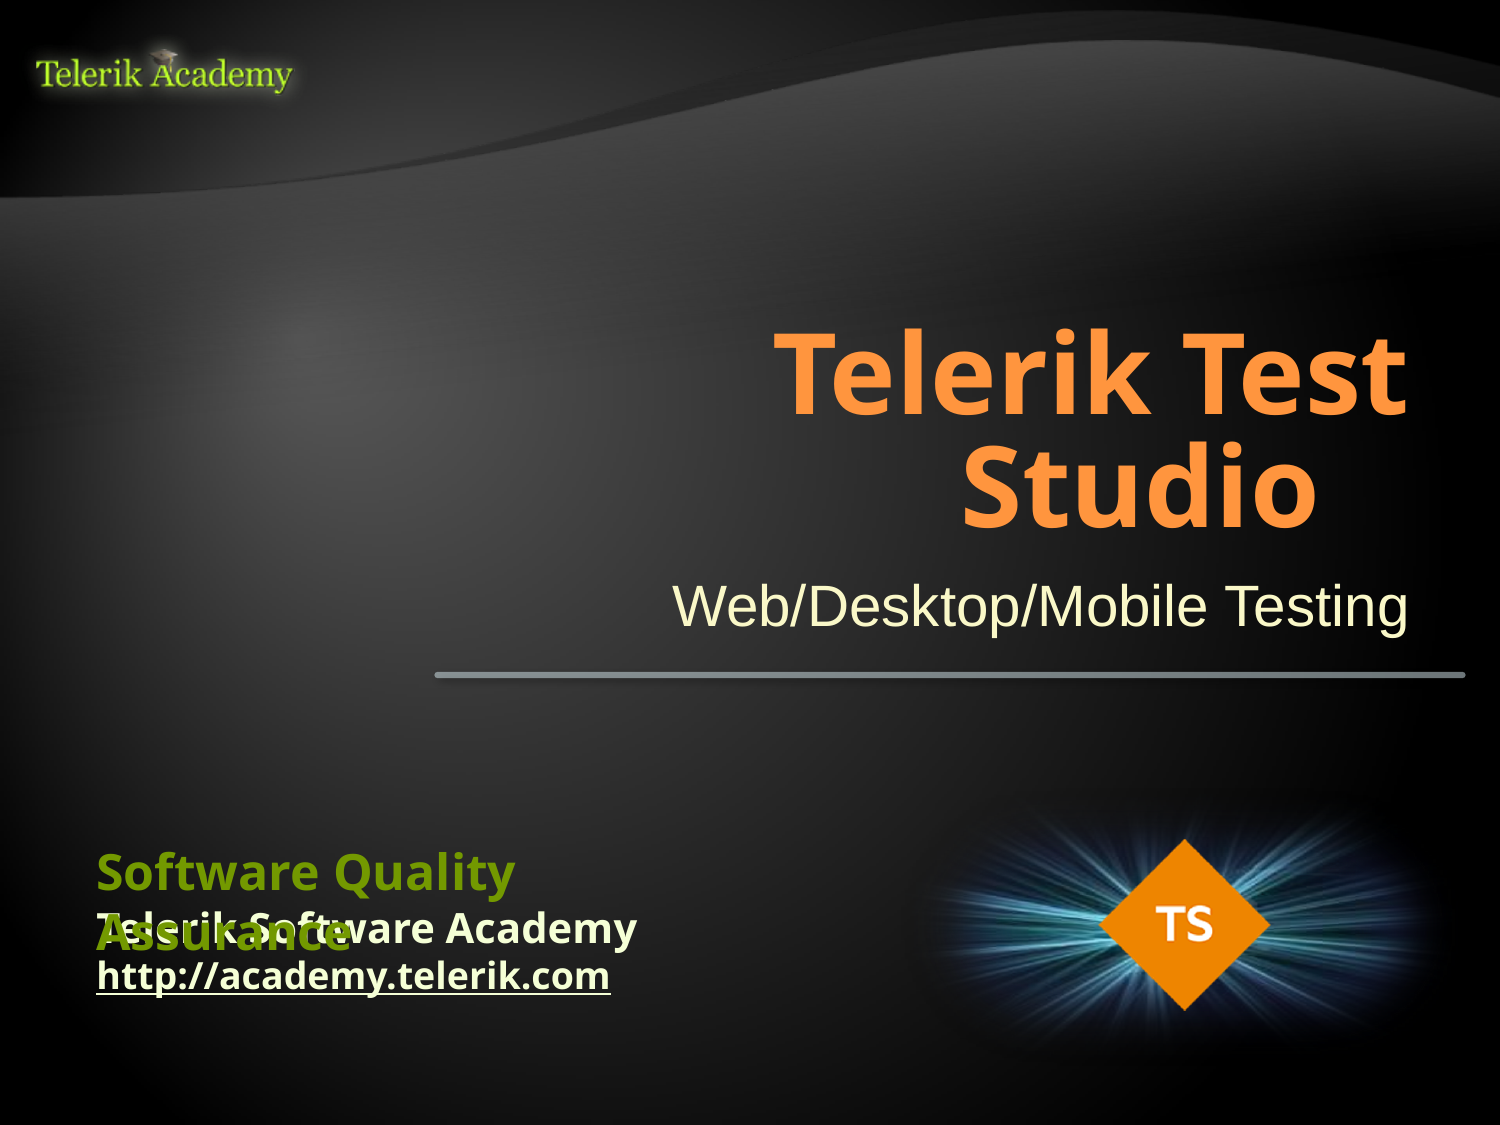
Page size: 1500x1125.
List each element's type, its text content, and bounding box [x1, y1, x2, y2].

title Telerik Test Studio [476, 422, 1425, 550]
text_box http://academy.telerik.com [81, 969, 737, 1011]
subtitle Web/Desktop/Mobile Testing [75, 556, 1425, 650]
text_box Software Quality Assurance [81, 833, 737, 969]
picture [0, 0, 1500, 1125]
